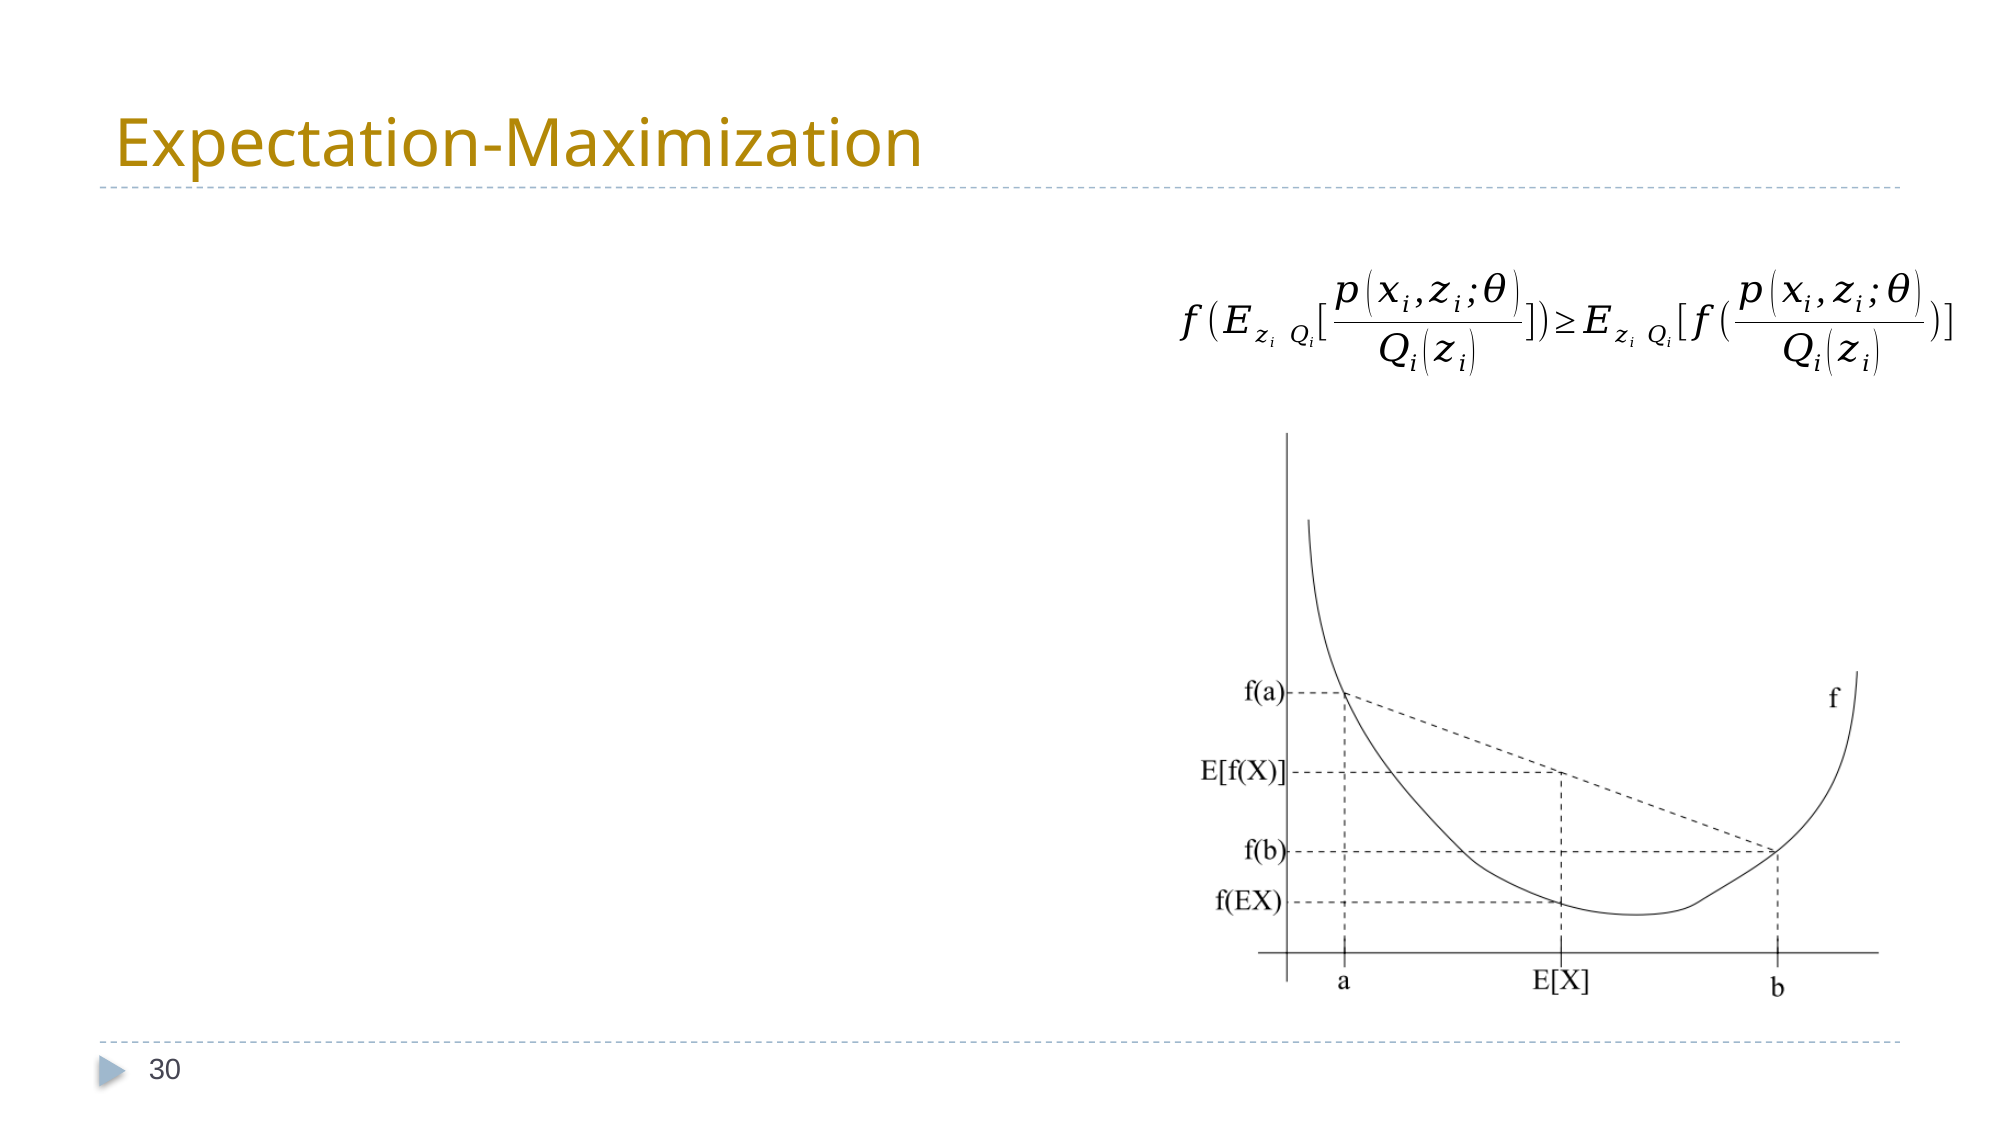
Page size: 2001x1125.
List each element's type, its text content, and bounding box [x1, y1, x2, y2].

slide_number 30 [134, 1042, 568, 1103]
picture [1176, 409, 1917, 1009]
title Expectation-Maximization [99, 24, 1901, 188]
